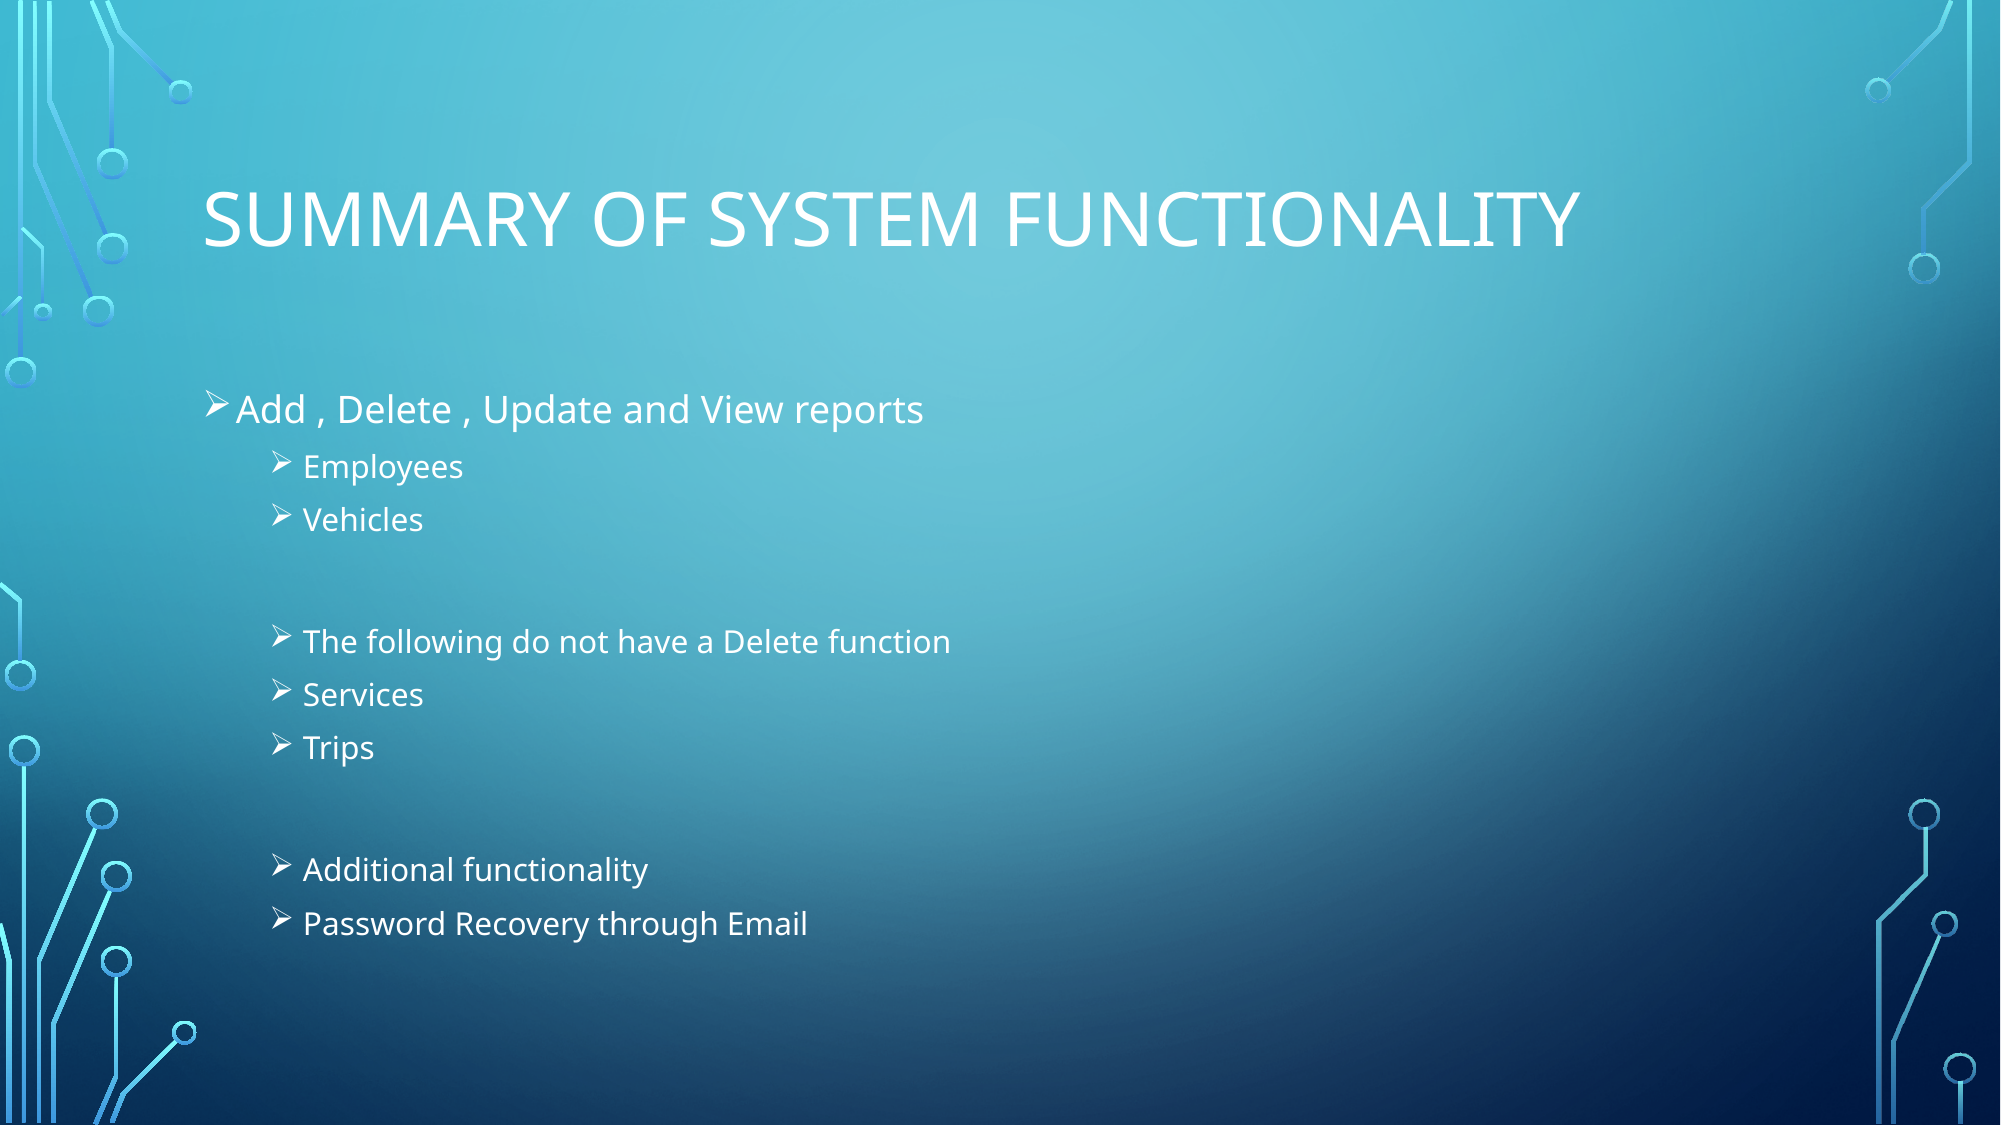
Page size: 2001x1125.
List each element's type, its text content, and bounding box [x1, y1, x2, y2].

title Summary of System Functionality [187, 101, 1813, 344]
list Add , Delete , Update and View reports Employees Vehicles The following do not have a Delete function Services Trips Additional functionality Password Recovery through Email [187, 369, 1813, 950]
